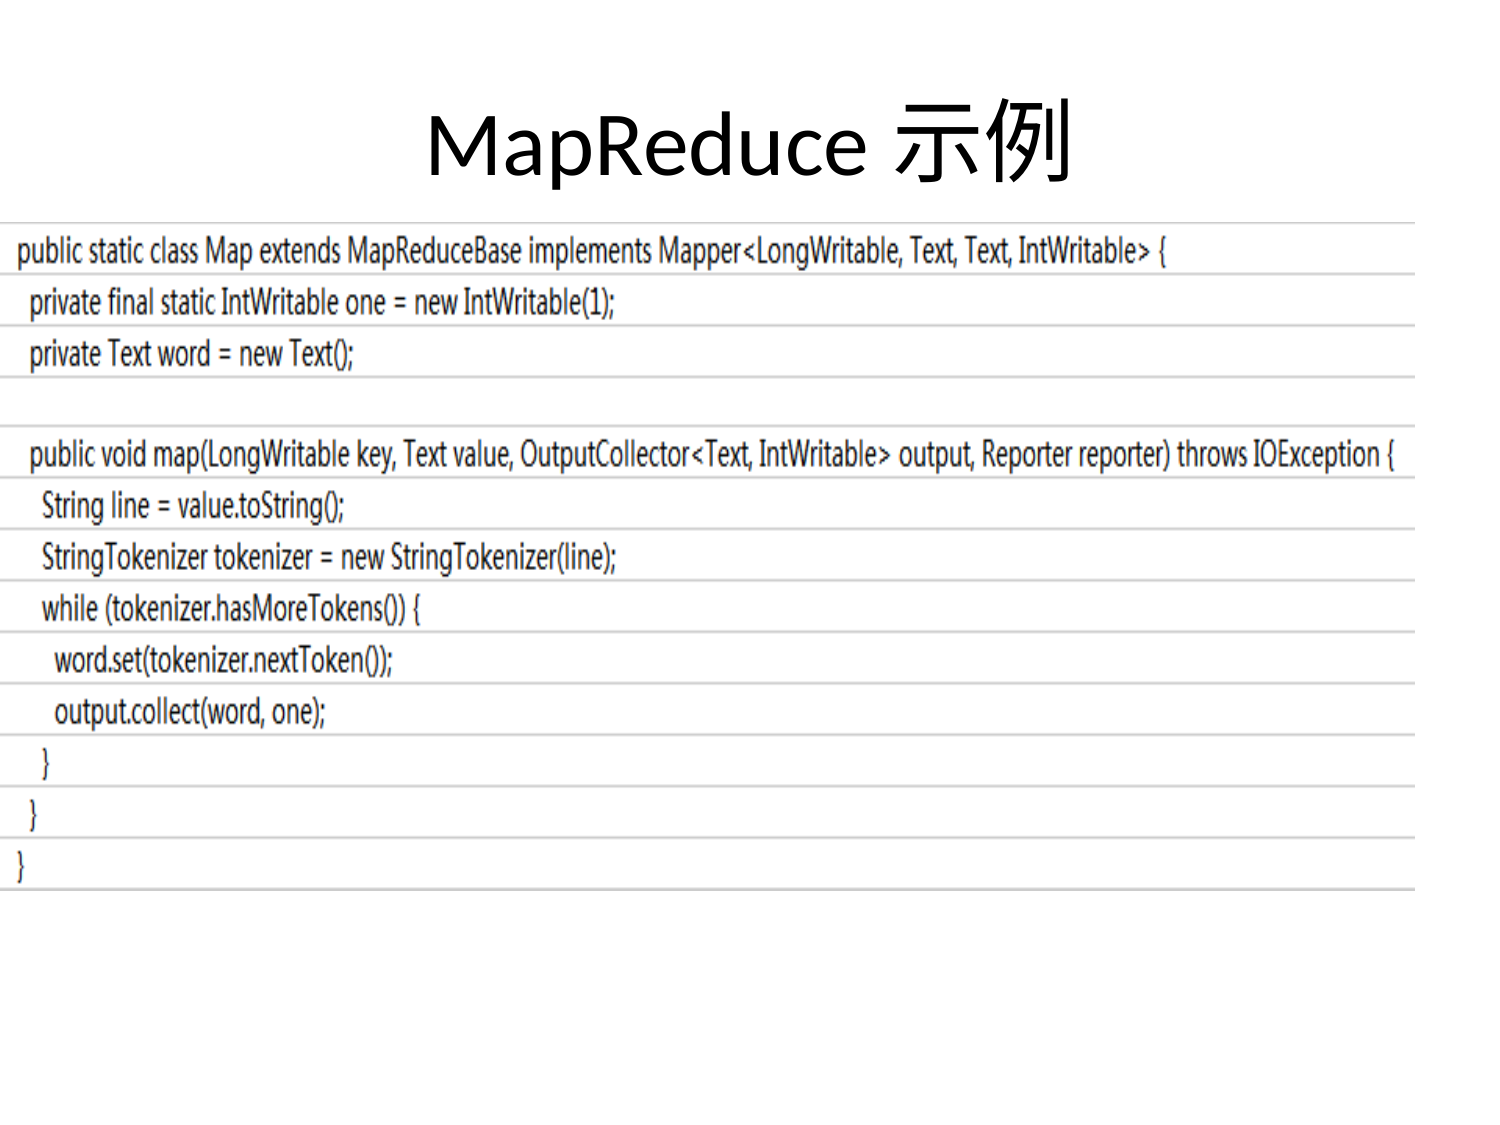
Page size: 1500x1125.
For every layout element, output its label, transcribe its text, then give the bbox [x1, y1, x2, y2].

picture [0, 222, 1415, 891]
title MapReduce示例 [75, 45, 1425, 233]
